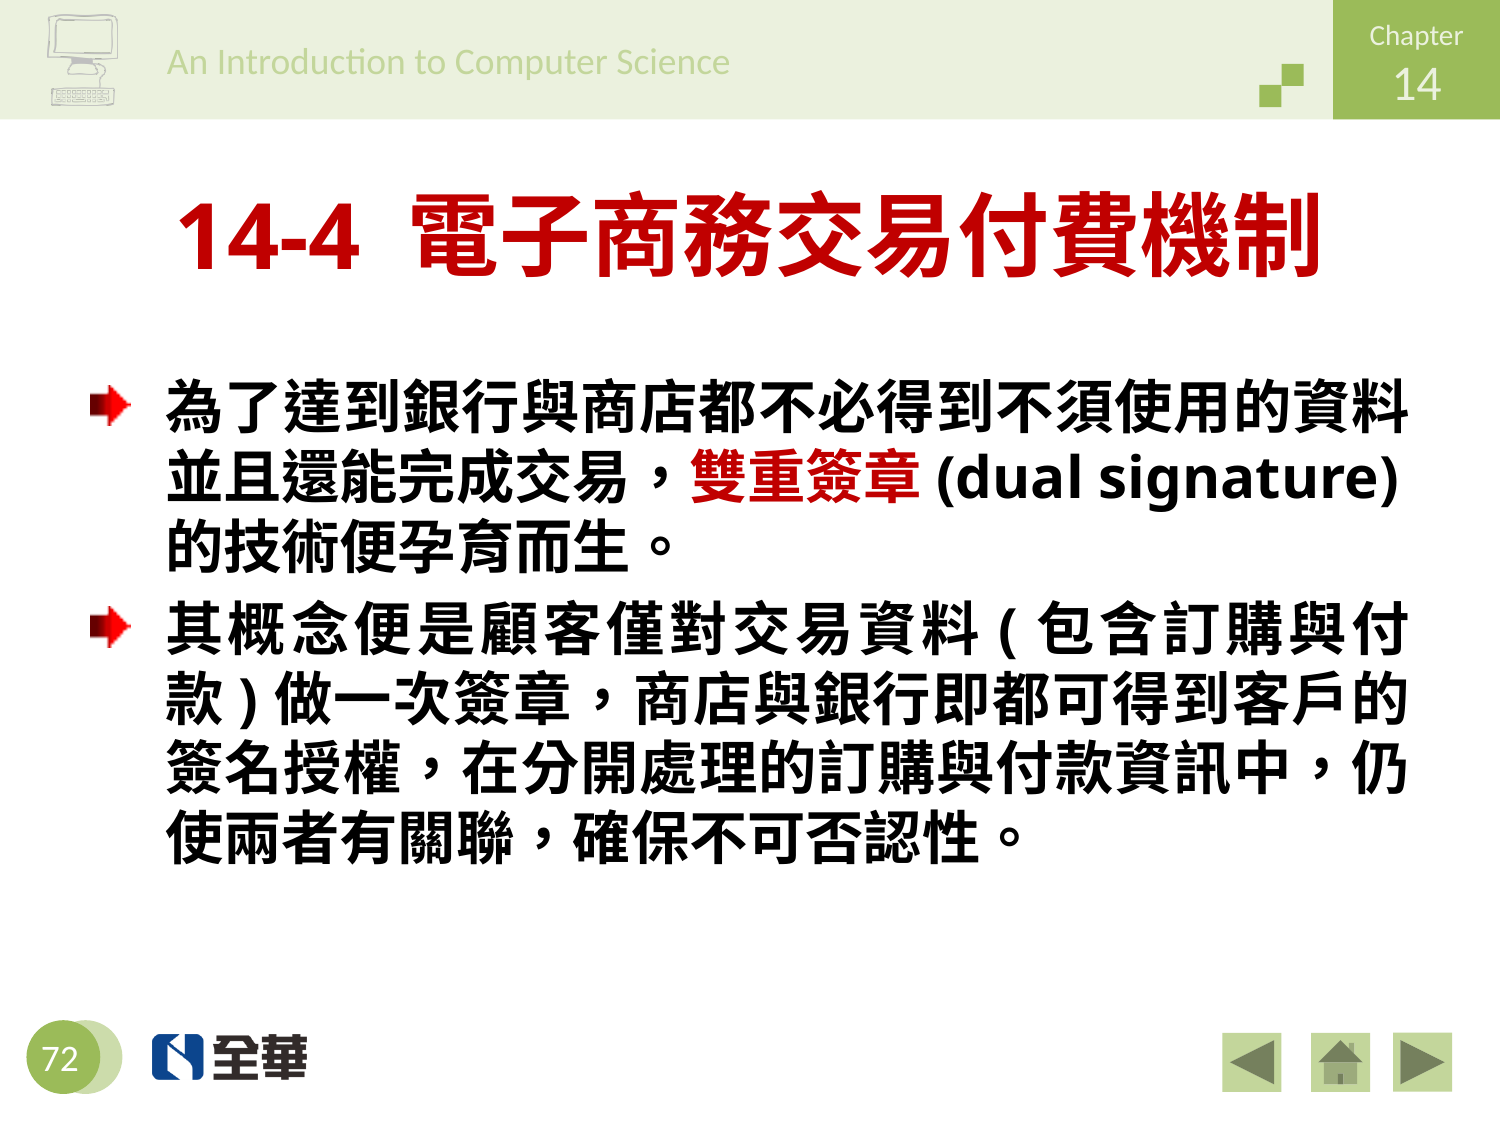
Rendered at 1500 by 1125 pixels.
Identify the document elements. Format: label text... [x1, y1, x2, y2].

picture [152, 1034, 307, 1080]
picture [47, 14, 118, 106]
title 14-4 電子商務交易付費機制 [75, 138, 1425, 327]
picture [90, 606, 131, 648]
list 為了達到銀行與商店都不必得到不須使用的資料並且還能完成交易，雙重簽章(dual signature)的技術便孕育而生。 其概念便是顧客僅對交易資料(包含訂購與付款)做一次簽章，商店與銀行即都可得到客戶的簽名授權，在分開處理的訂購與付款資訊中，仍使兩者有關聯，確保不可否認性。 [75, 363, 1425, 1005]
picture [90, 385, 131, 426]
